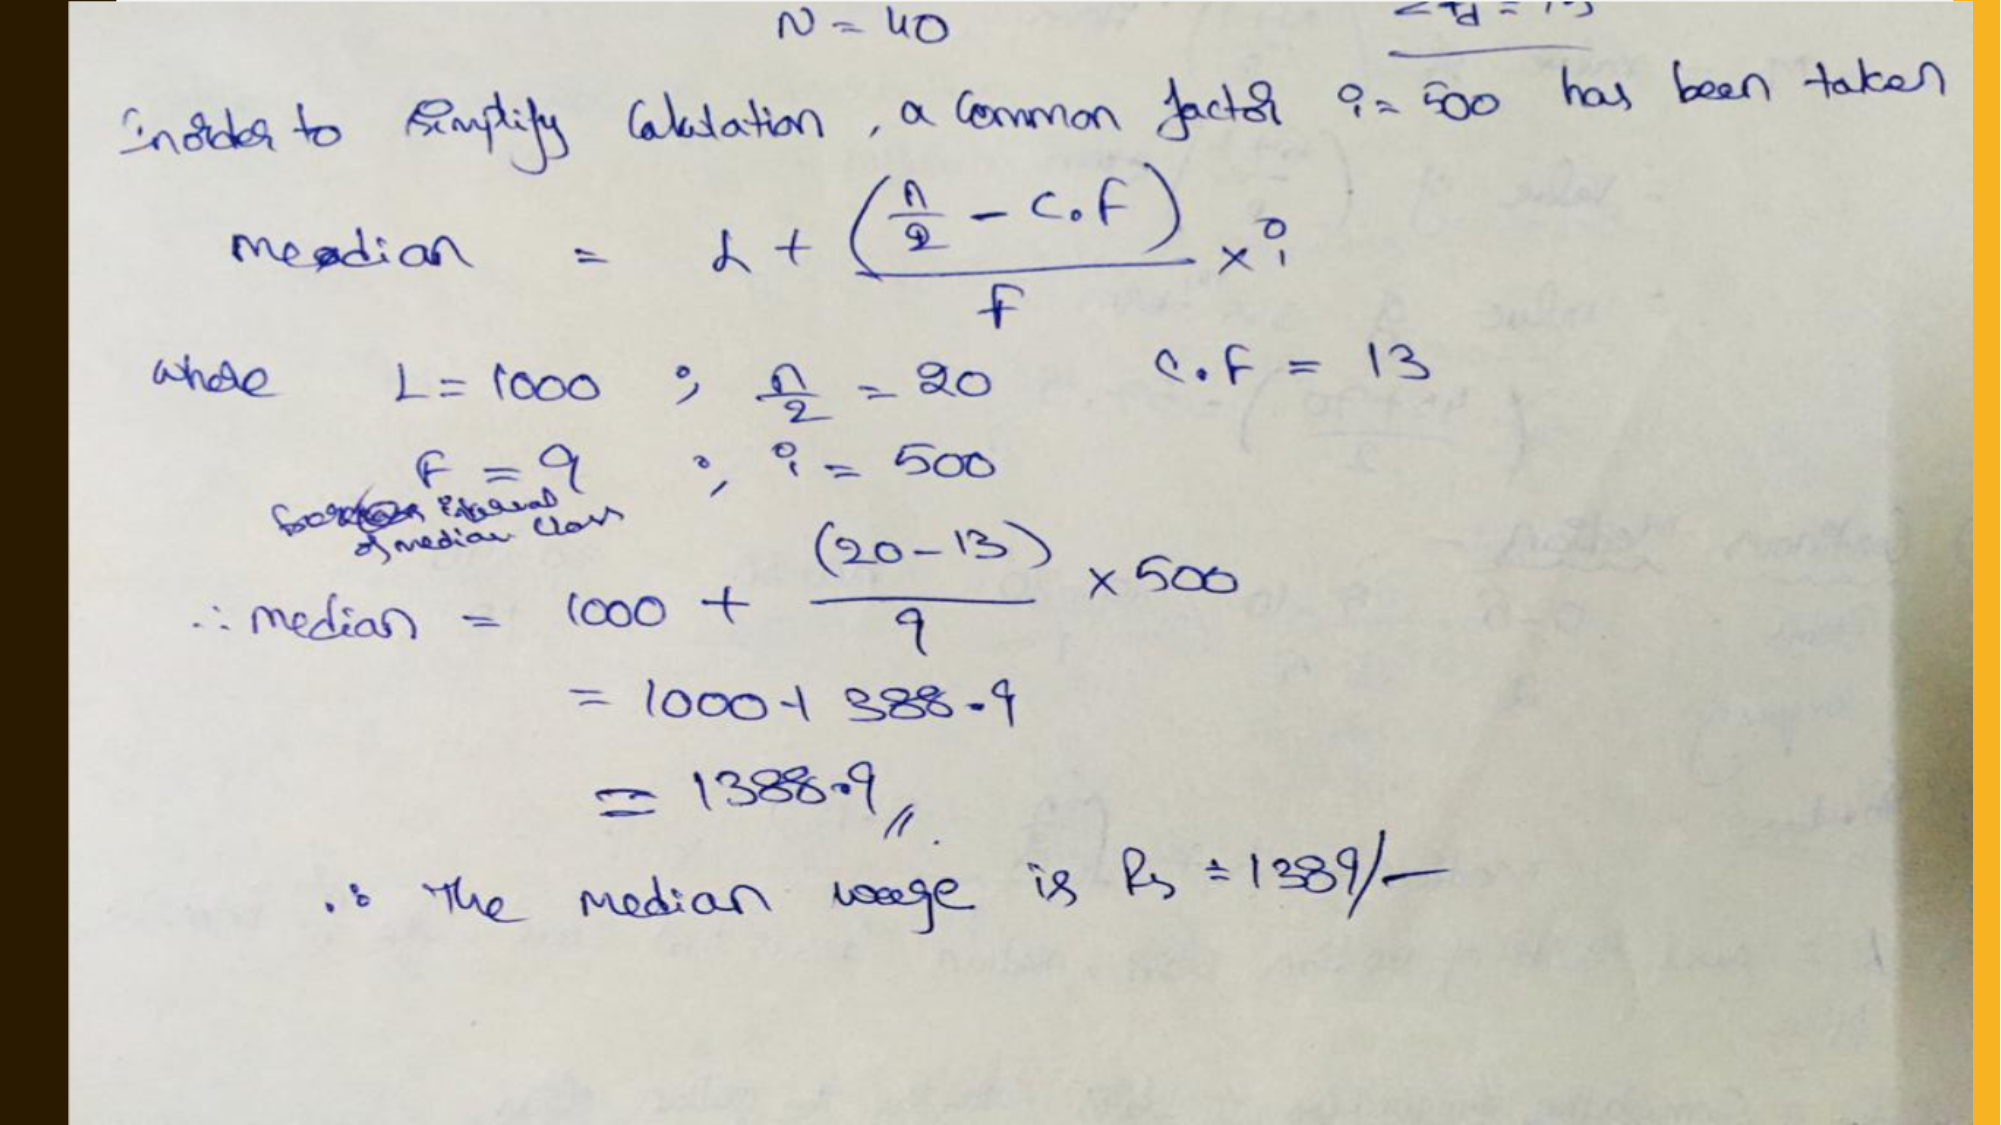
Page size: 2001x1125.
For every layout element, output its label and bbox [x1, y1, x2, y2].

picture [70, 2, 457, 1123]
picture [1583, 2, 1973, 1123]
list [457, 0, 1583, 1125]
